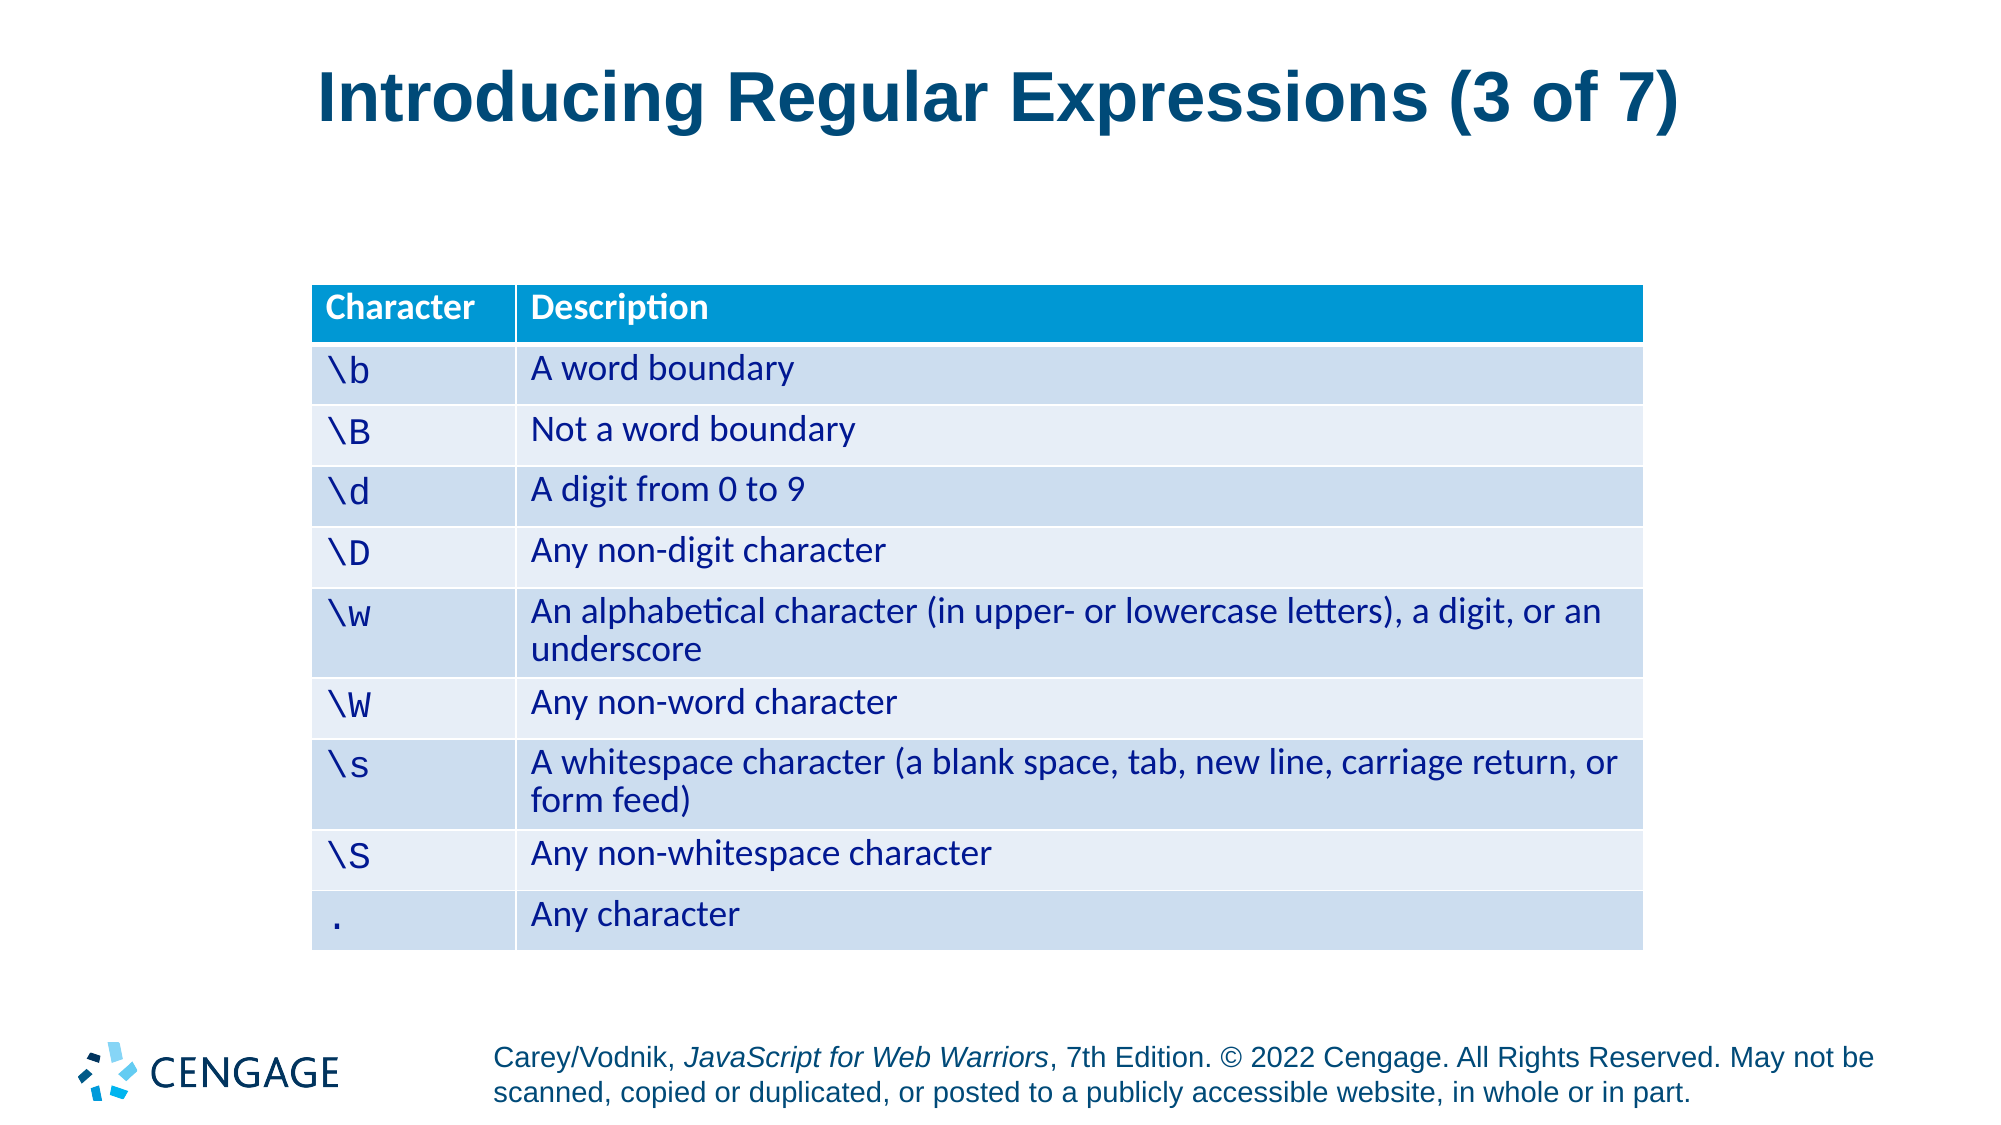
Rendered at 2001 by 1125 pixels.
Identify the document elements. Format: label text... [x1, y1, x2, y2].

title Introducing Regular Expressions (3 of 7) [137, 59, 1863, 171]
table_cell \s [312, 740, 515, 829]
table_cell Any non-digit character [517, 528, 1643, 587]
table_cell An alphabetical character (in upper- or lowercase letters), a digit, or an underscore [517, 589, 1643, 677]
table_cell \S [312, 831, 515, 890]
table_cell Any non-whitespace character [517, 831, 1643, 890]
table_cell \W [312, 679, 515, 738]
table_cell . [312, 891, 515, 950]
table_cell \b [312, 347, 515, 404]
table_cell A word boundary [517, 347, 1643, 404]
table_cell Not a word boundary [517, 406, 1643, 465]
table_header Description [517, 285, 1643, 342]
table_cell \B [312, 406, 515, 465]
table_cell A digit from 0 to 9 [517, 467, 1643, 526]
picture [78, 1042, 338, 1101]
table_cell \w [312, 589, 515, 677]
table_cell Any non-word character [517, 679, 1643, 738]
table_cell \D [312, 528, 515, 587]
table_cell Any character [517, 891, 1643, 950]
table_cell \d [312, 467, 515, 526]
table_cell A whitespace character (a blank space, tab, new line, carriage return, or form feed) [517, 740, 1643, 829]
table_header Character [312, 285, 515, 342]
